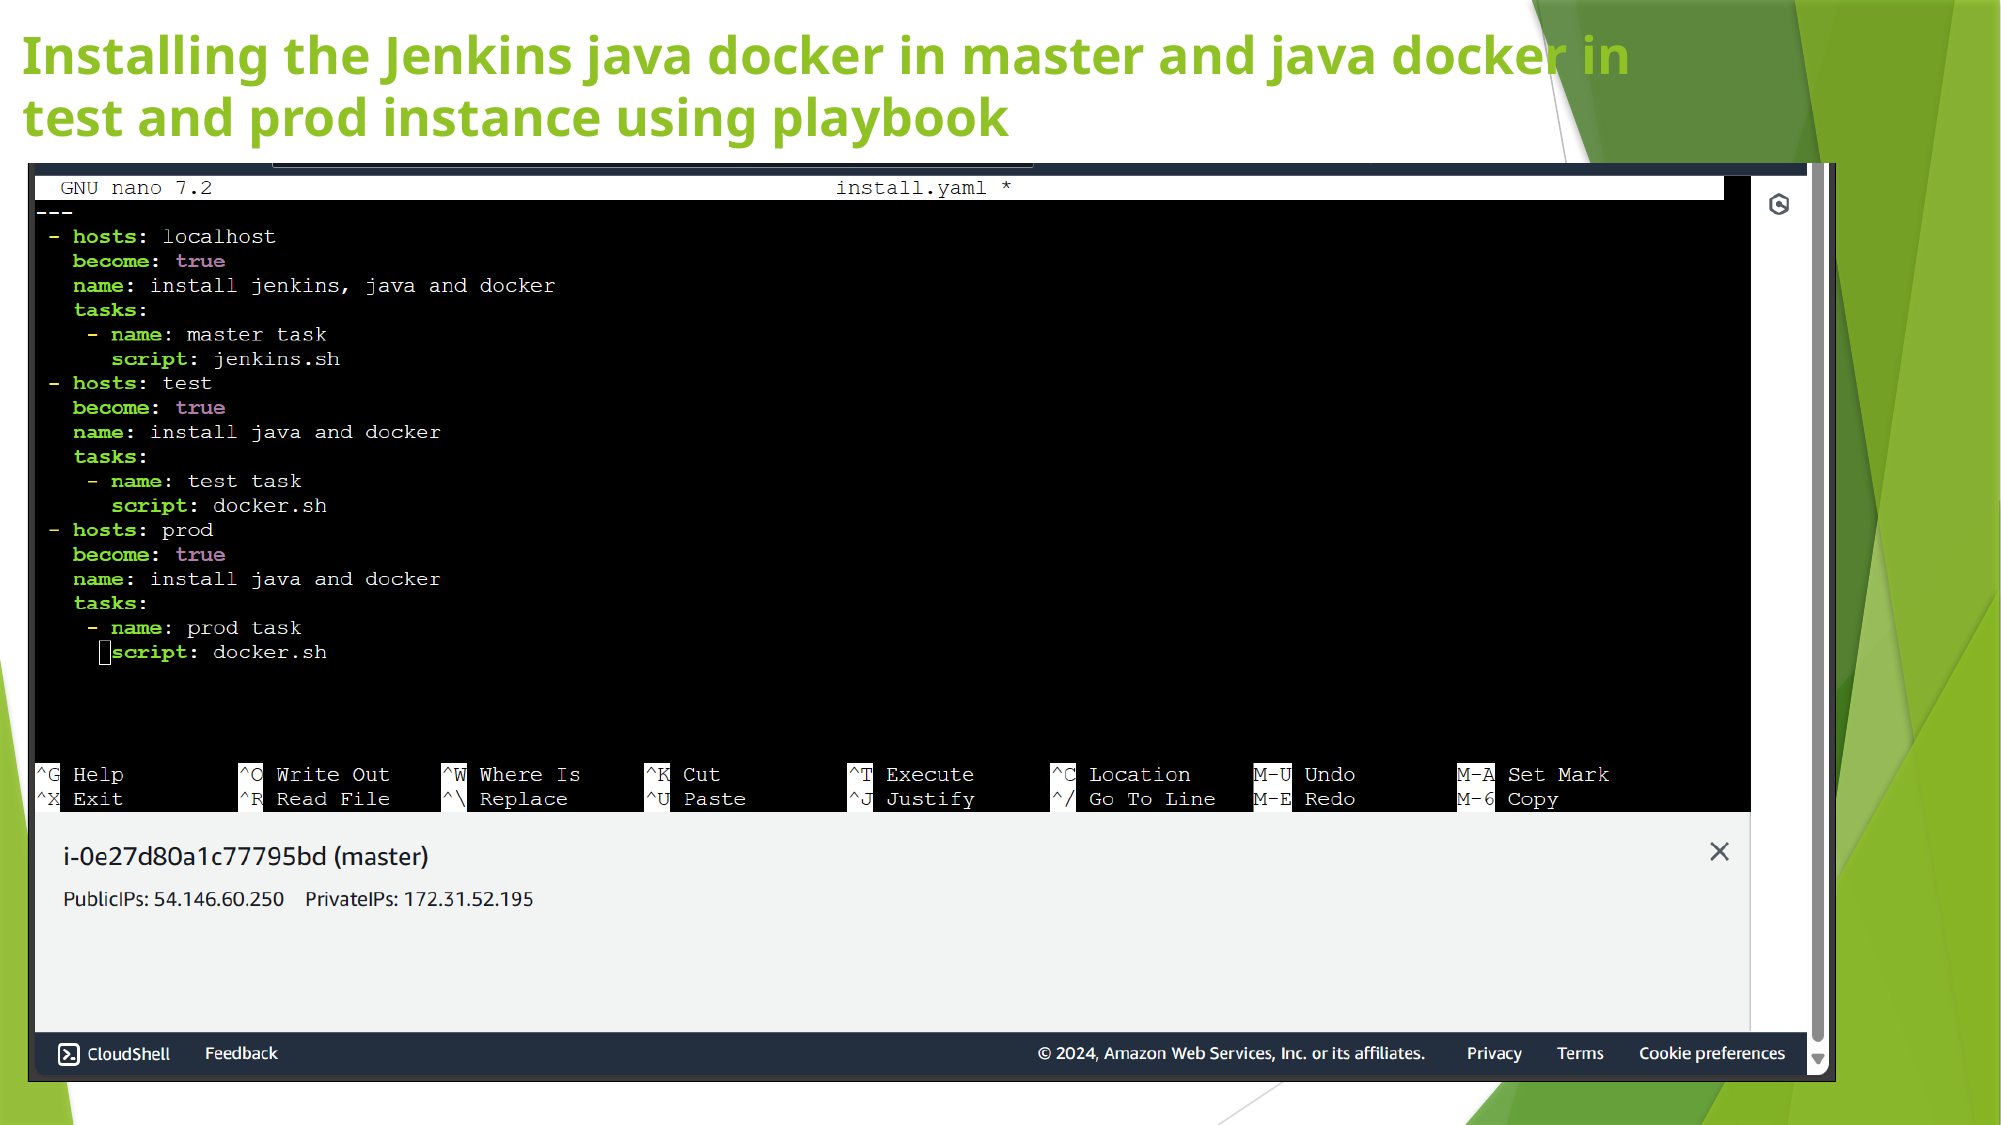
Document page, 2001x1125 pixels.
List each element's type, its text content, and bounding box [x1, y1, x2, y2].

title Installing the Jenkins java docker in master and java docker in test and prod instance using playbook [7, 14, 1733, 155]
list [27, 162, 1837, 1083]
